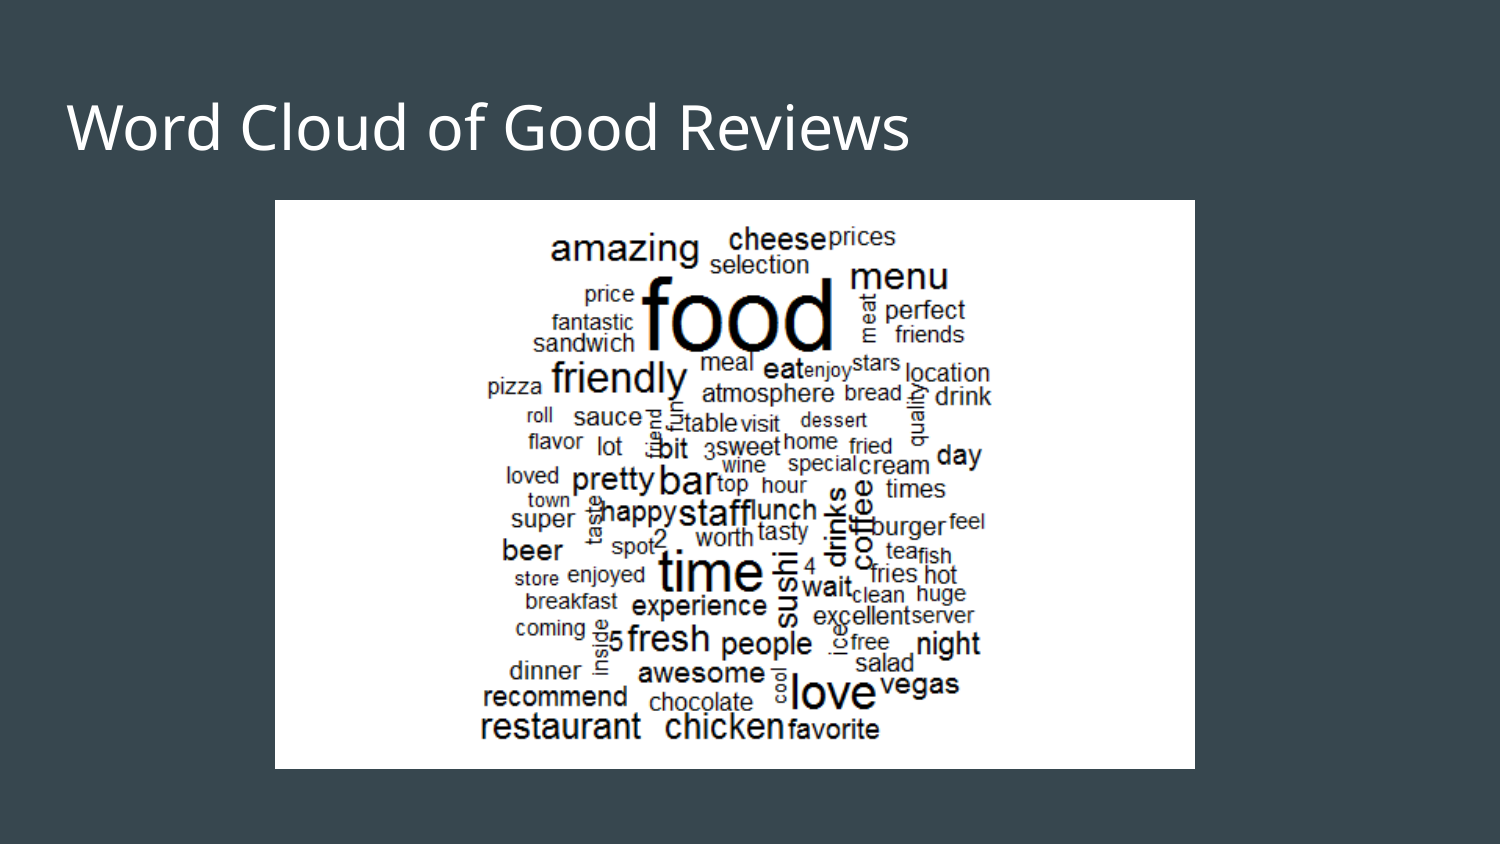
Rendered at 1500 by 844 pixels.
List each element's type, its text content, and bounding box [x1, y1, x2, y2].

title Word Cloud of Good Reviews [51, 72, 1449, 167]
picture [275, 200, 1195, 769]
